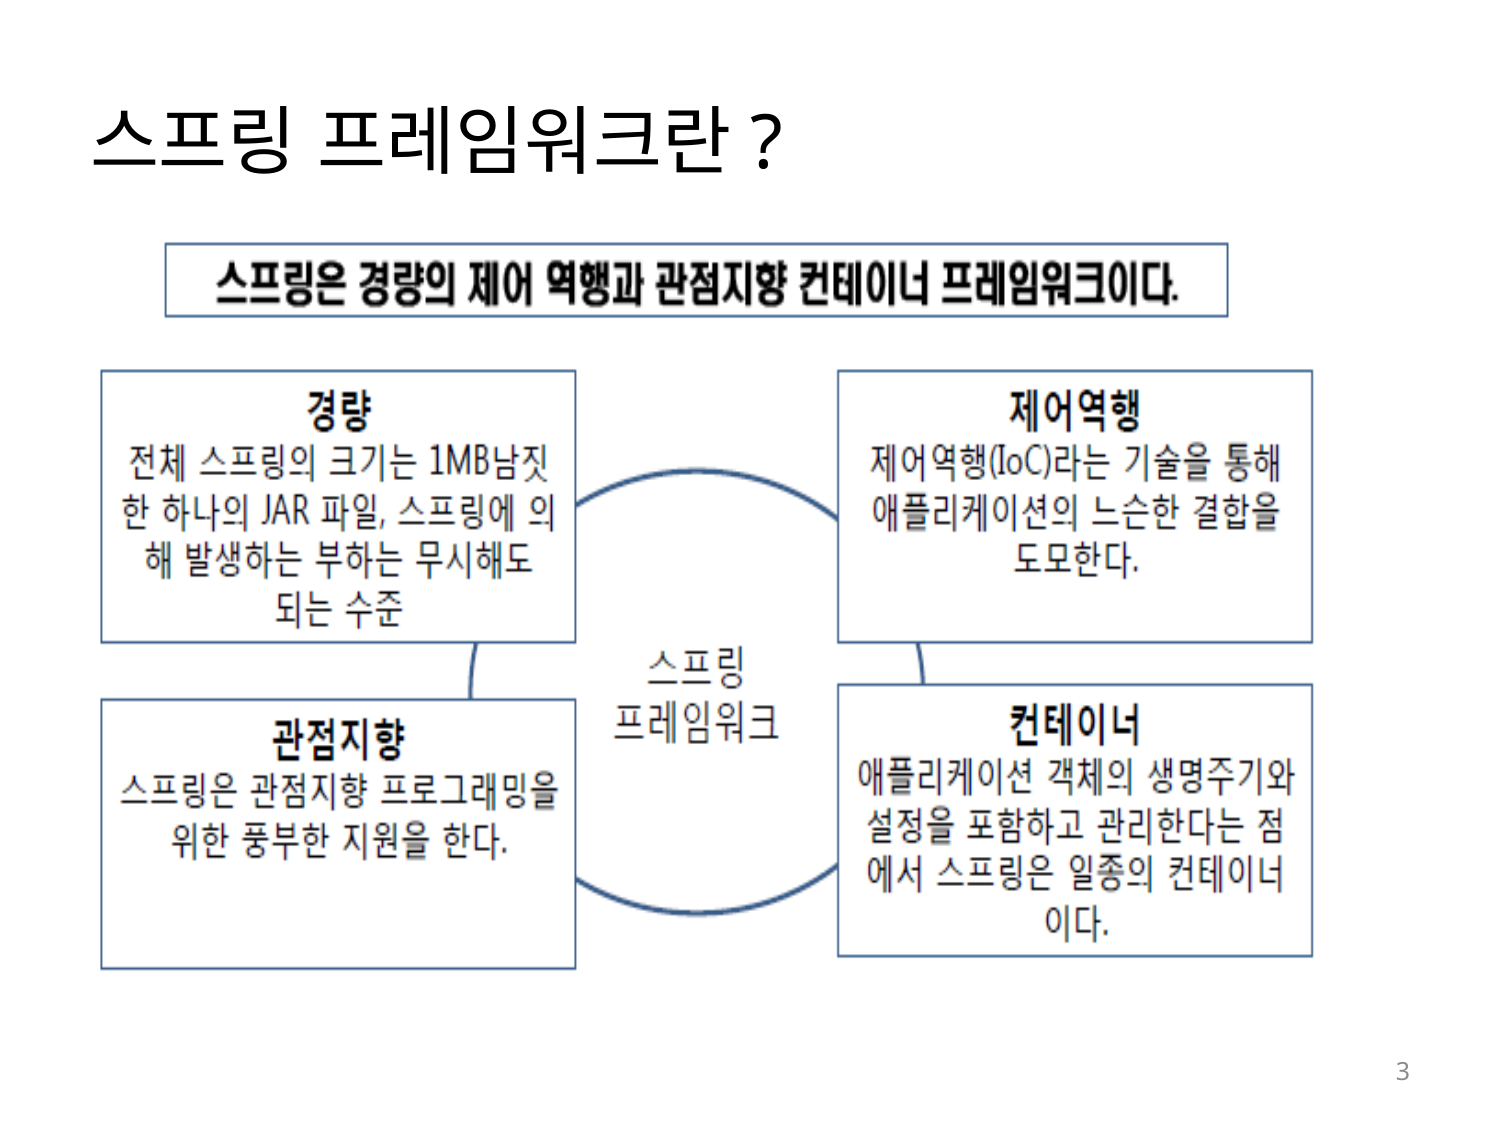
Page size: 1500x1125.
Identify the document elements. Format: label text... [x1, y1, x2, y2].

slide_number 3 [1074, 1042, 1425, 1103]
title 스프링 프레임워크란? [75, 45, 1425, 233]
picture [88, 231, 1341, 988]
